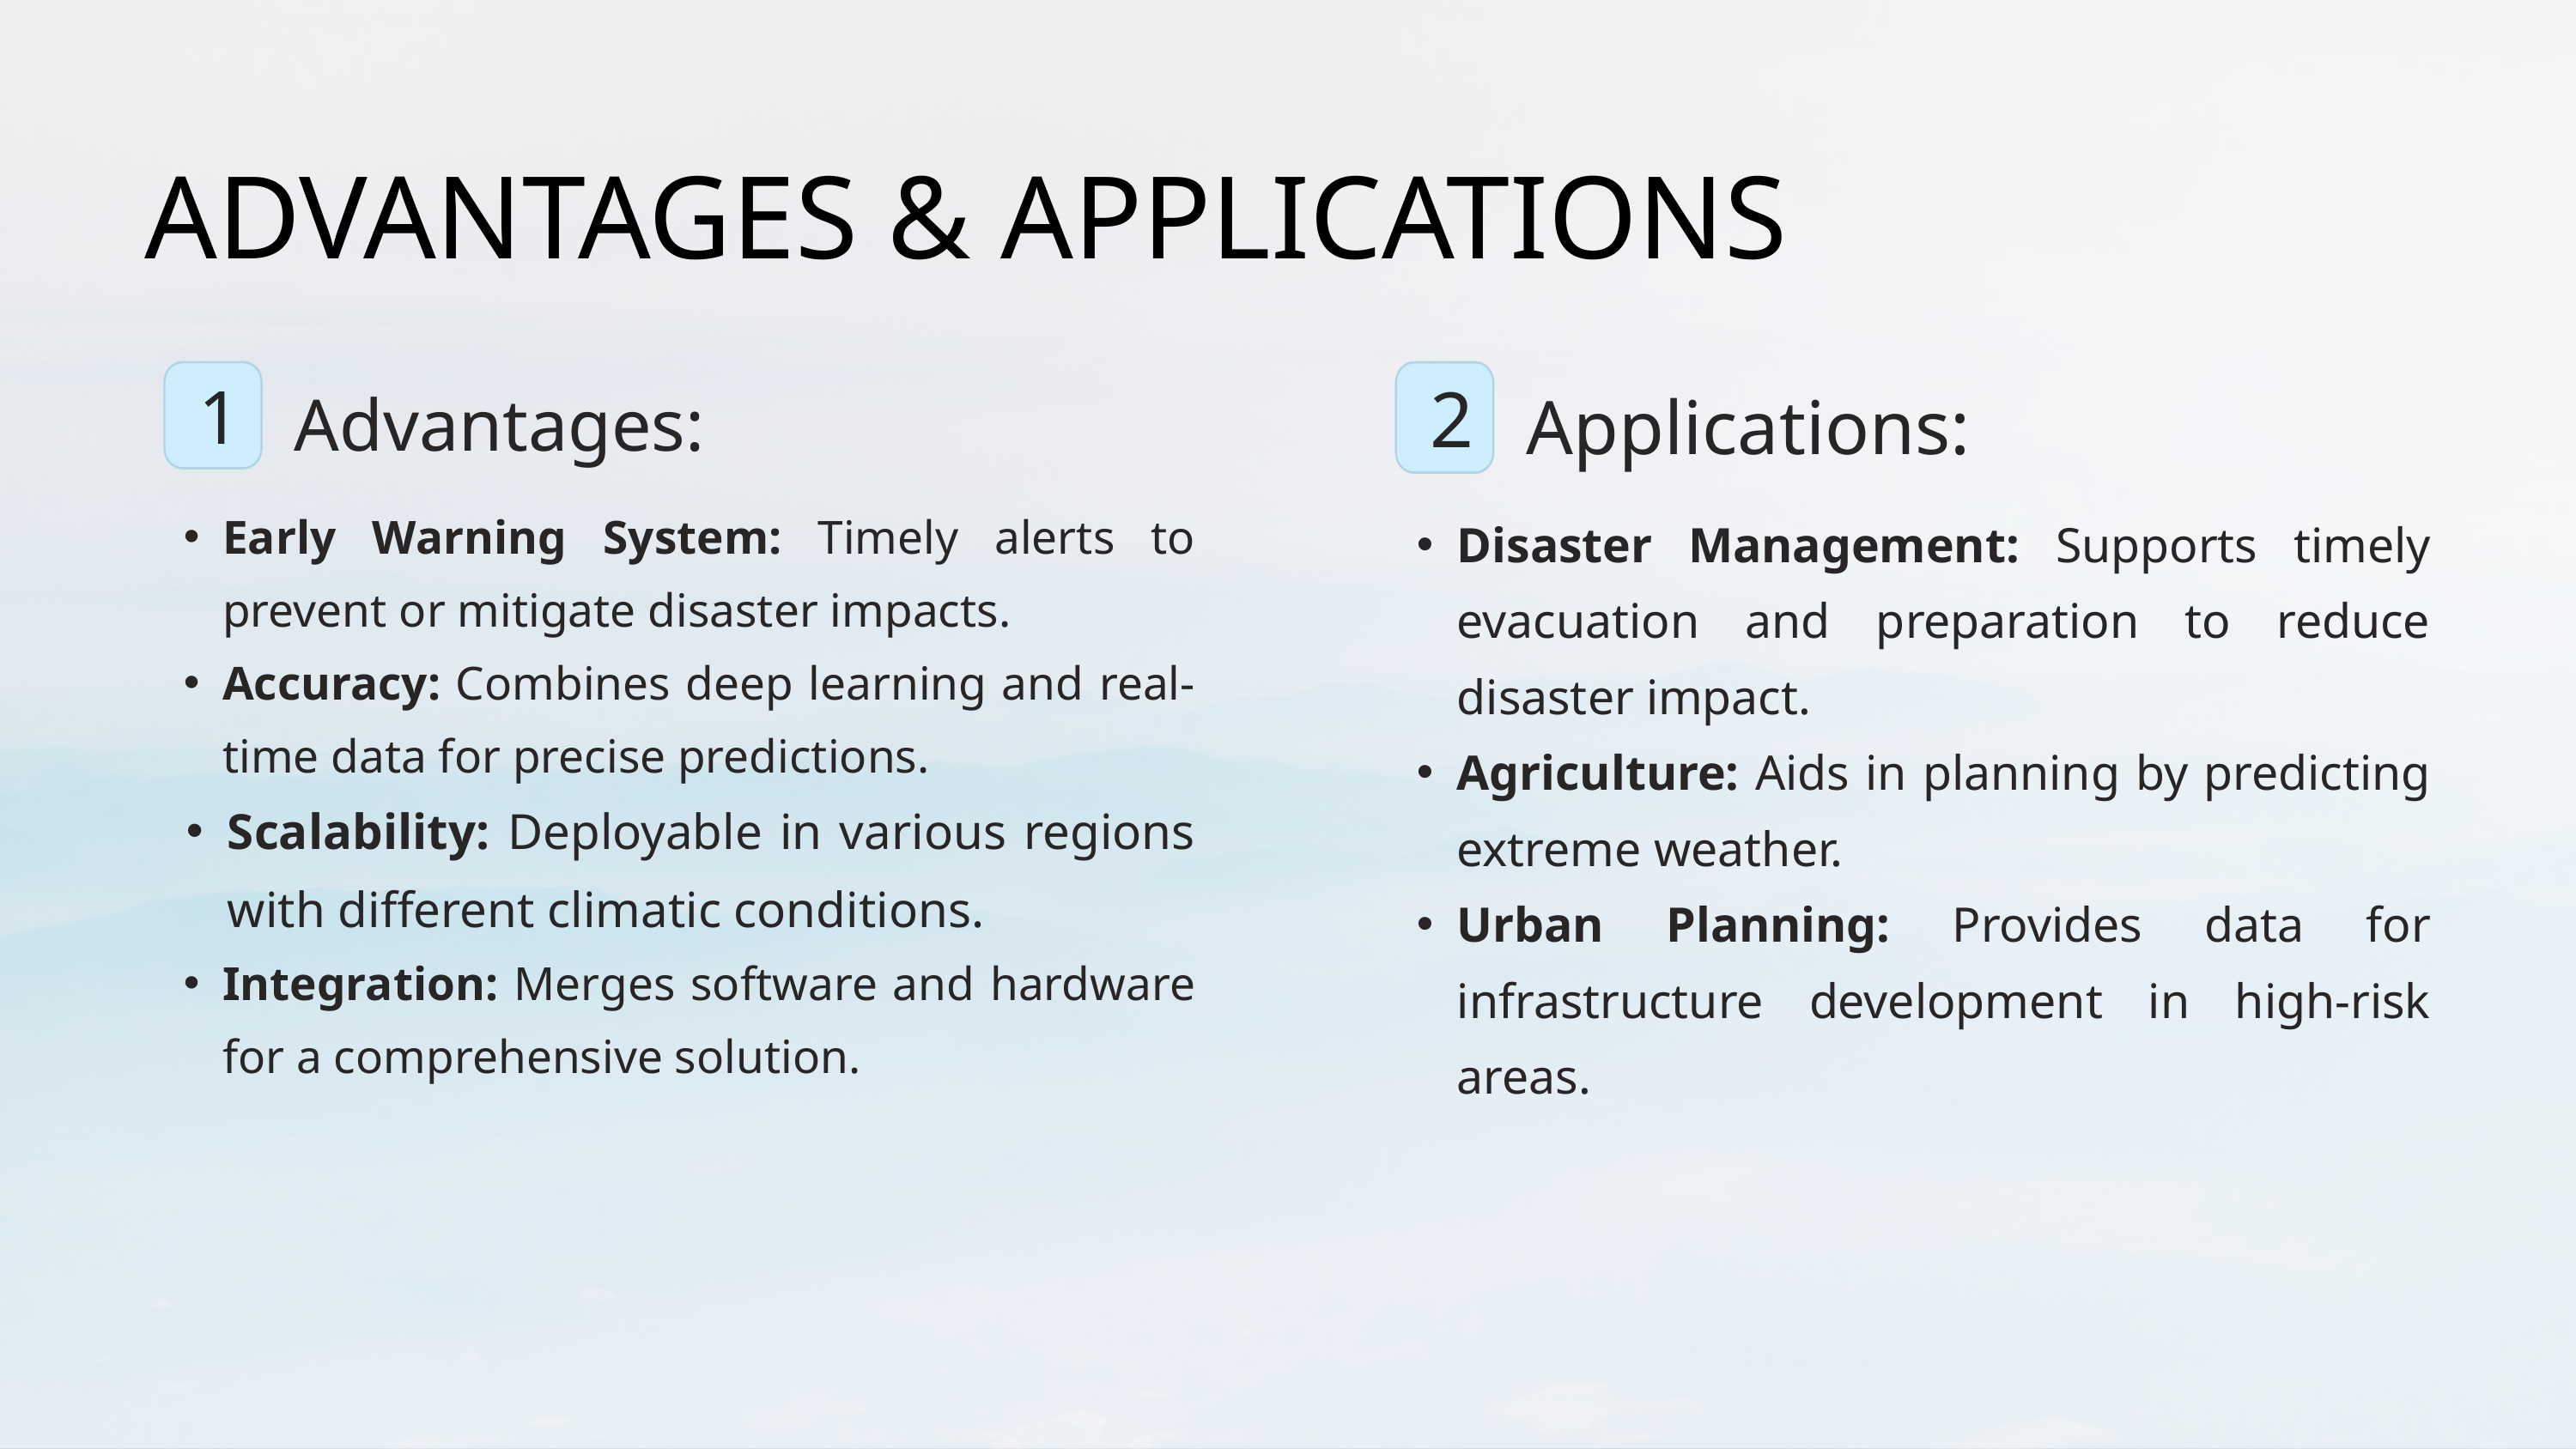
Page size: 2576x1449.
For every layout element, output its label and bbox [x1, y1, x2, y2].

text_box [144, 361, 1196, 1075]
text_box [1376, 361, 2432, 1090]
text_box [0, 0, 2576, 1449]
